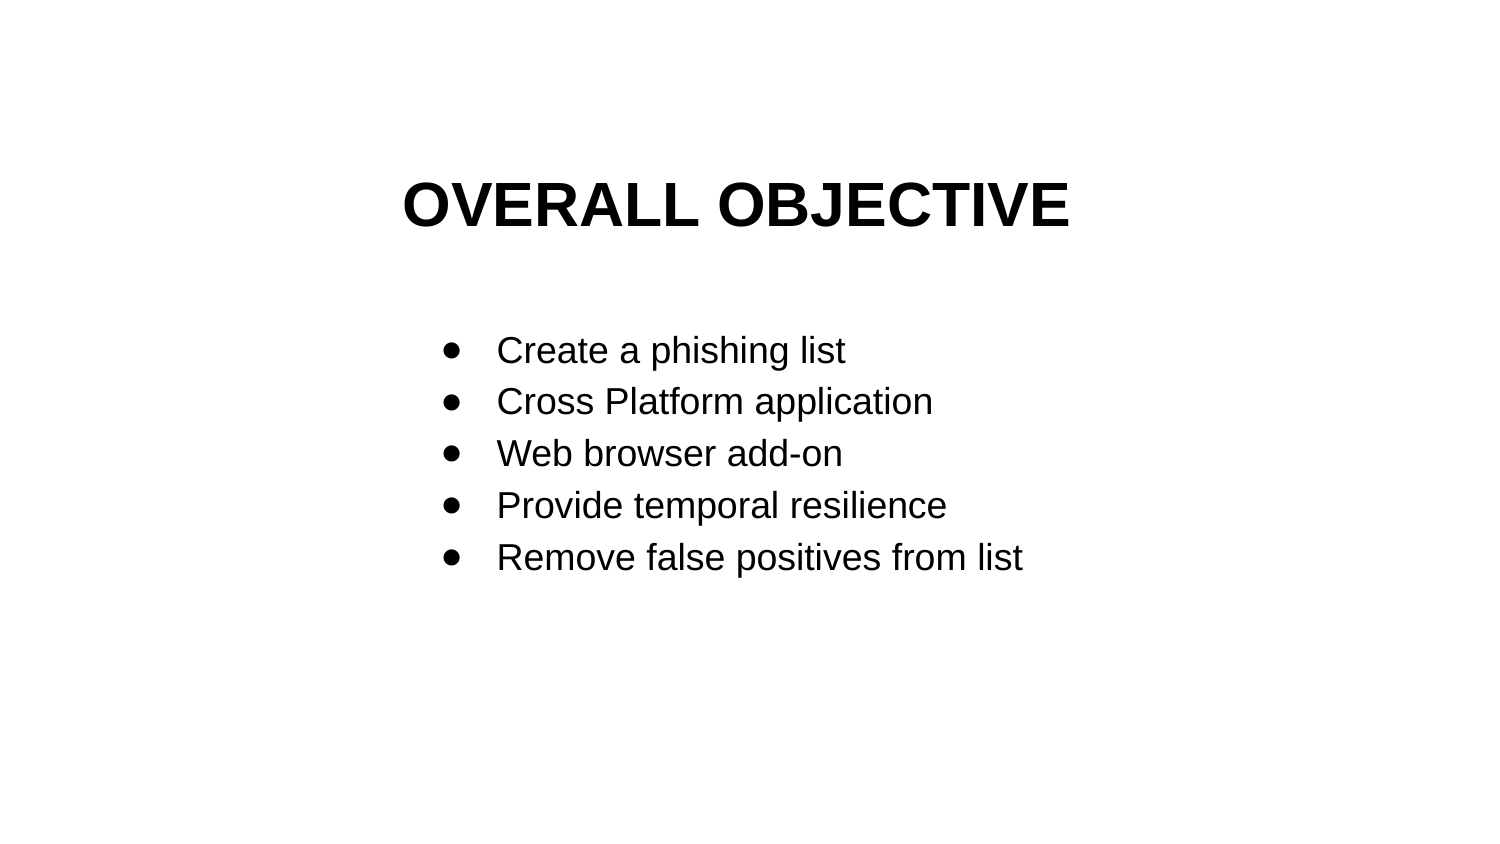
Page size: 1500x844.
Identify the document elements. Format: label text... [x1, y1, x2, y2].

subtitle Create a phishing list Cross Platform application Web browser add-on Provide temporal resilience Remove false positives from list [406, 304, 1068, 824]
title OVERALL OBJECTIVE [336, 112, 1138, 254]
